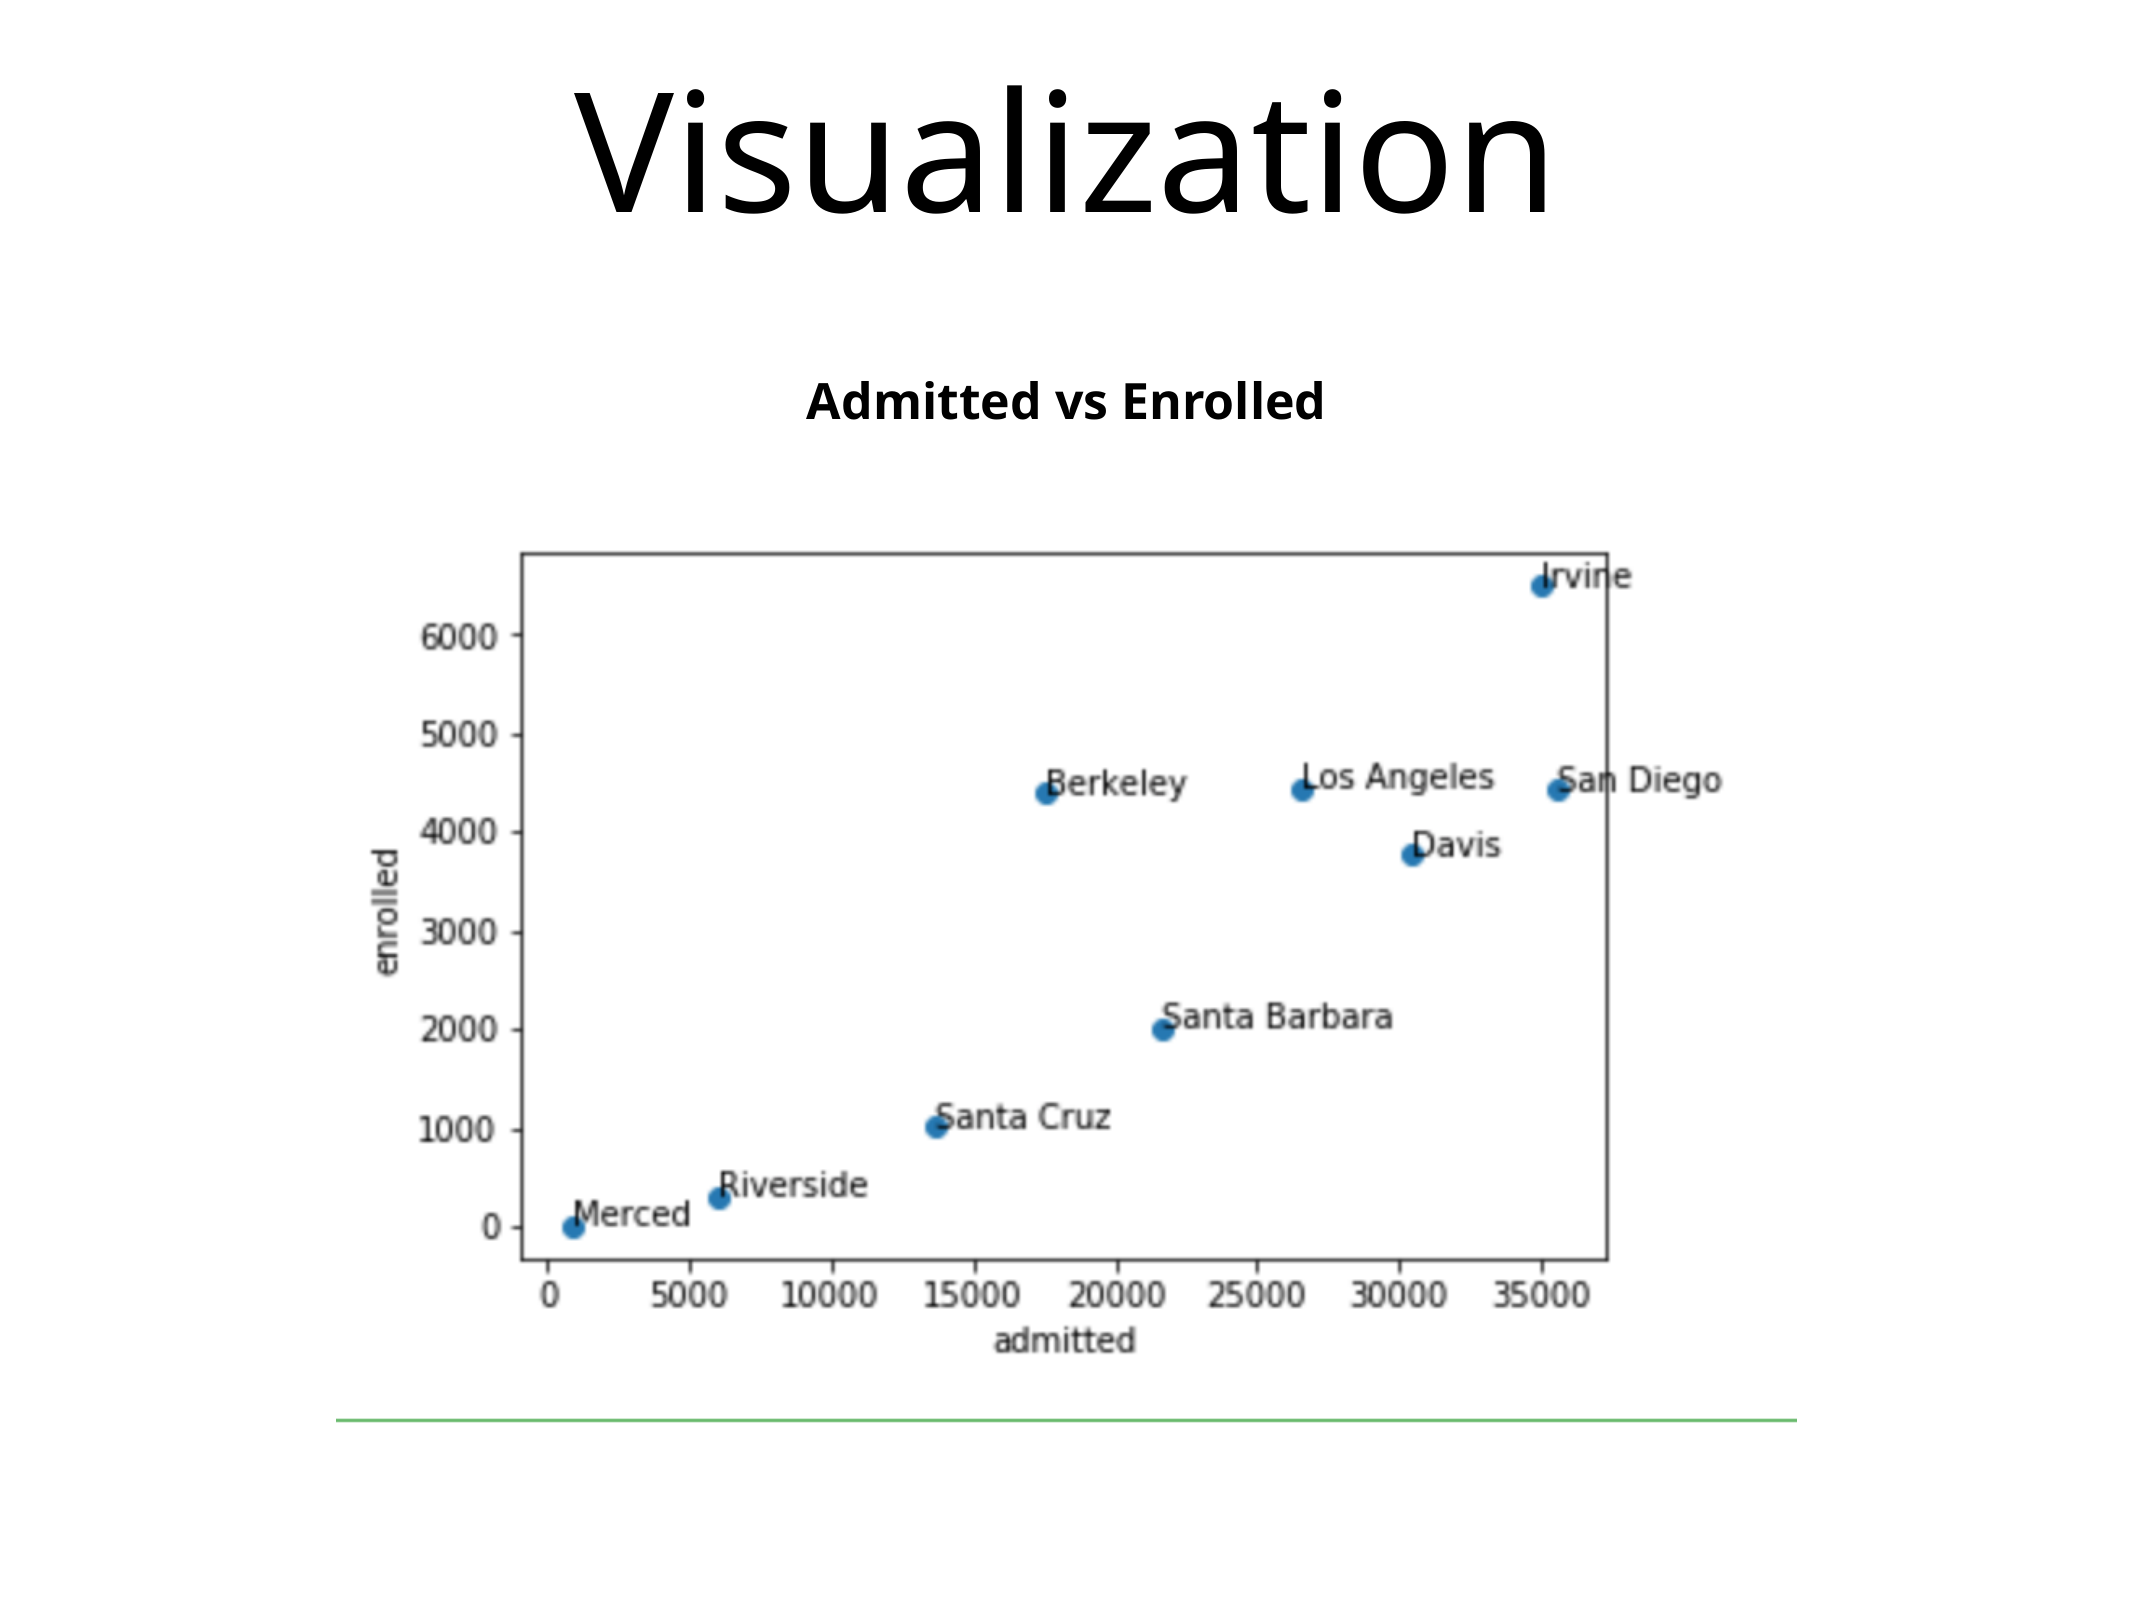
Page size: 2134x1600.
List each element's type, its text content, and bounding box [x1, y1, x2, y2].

title Visualization [155, 0, 1978, 324]
picture [336, 503, 1797, 1424]
text_box Admitted vs Enrolled [798, 360, 1335, 438]
